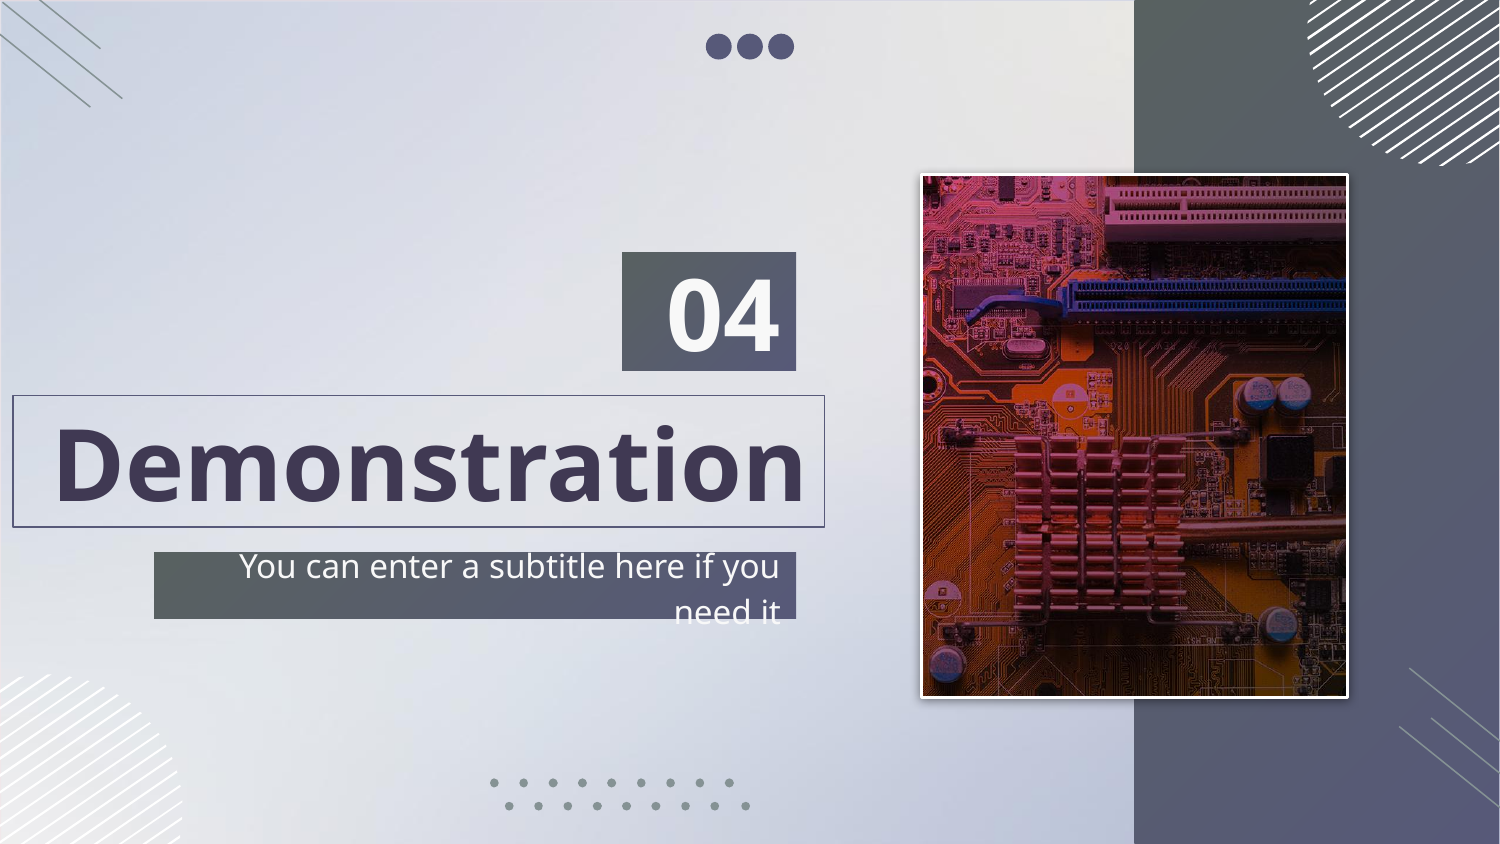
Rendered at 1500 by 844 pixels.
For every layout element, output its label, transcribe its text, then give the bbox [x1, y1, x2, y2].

title 04 [622, 252, 797, 371]
title Demonstration [12, 395, 825, 528]
picture [922, 175, 1347, 696]
subtitle You can enter a subtitle here if you need it [154, 552, 797, 619]
picture [2, 2, 1134, 844]
